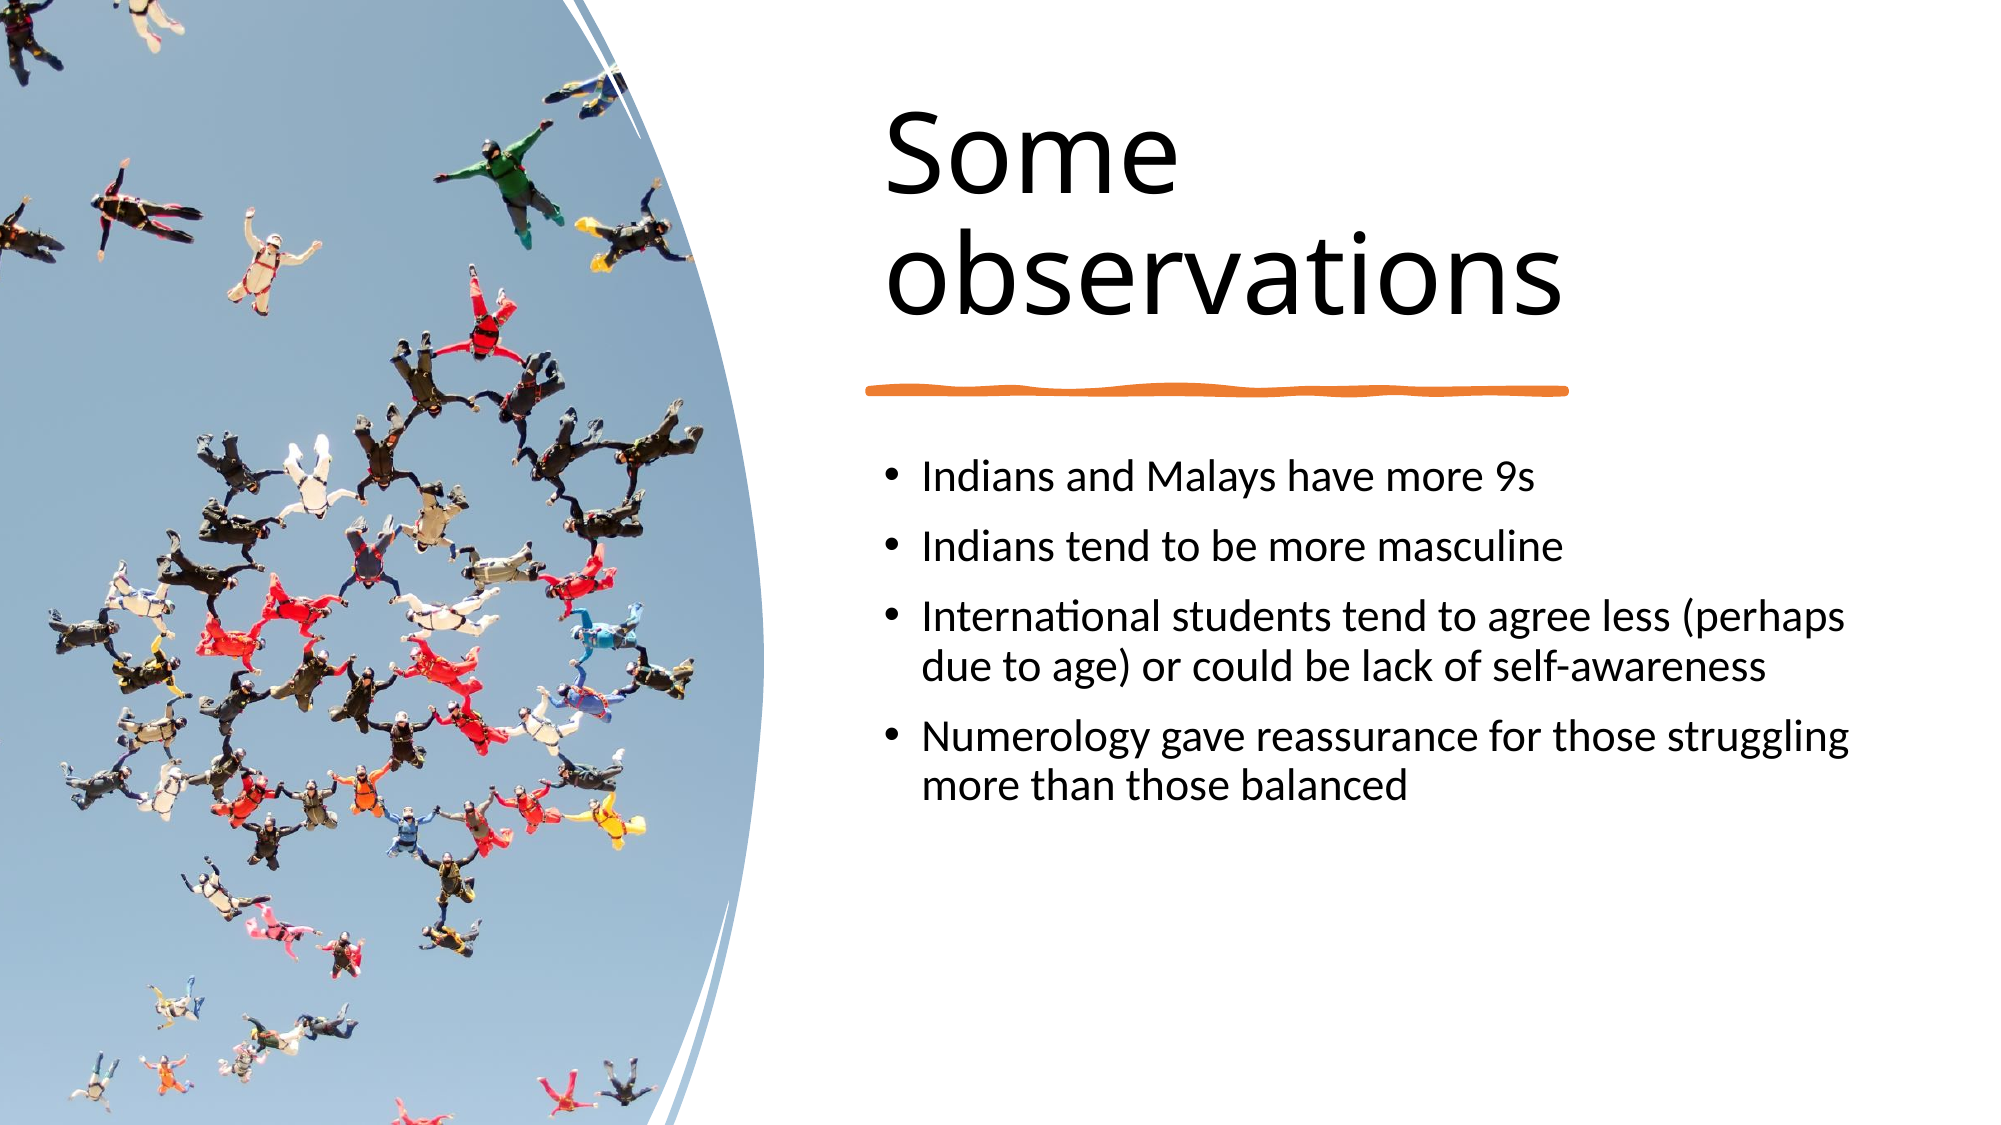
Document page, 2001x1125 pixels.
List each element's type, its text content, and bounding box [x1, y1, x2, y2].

title Some observations [869, 53, 1895, 347]
list Indians and Malays have more 9s Indians tend to be more masculine International students tend to agree less (perhaps due to age) or could be lack of self-awareness Numerology gave reassurance for those struggling more than those balanced [869, 443, 1895, 1016]
picture [0, 0, 764, 1125]
text_box [867, 385, 1567, 396]
text_box [764, 0, 2000, 1125]
